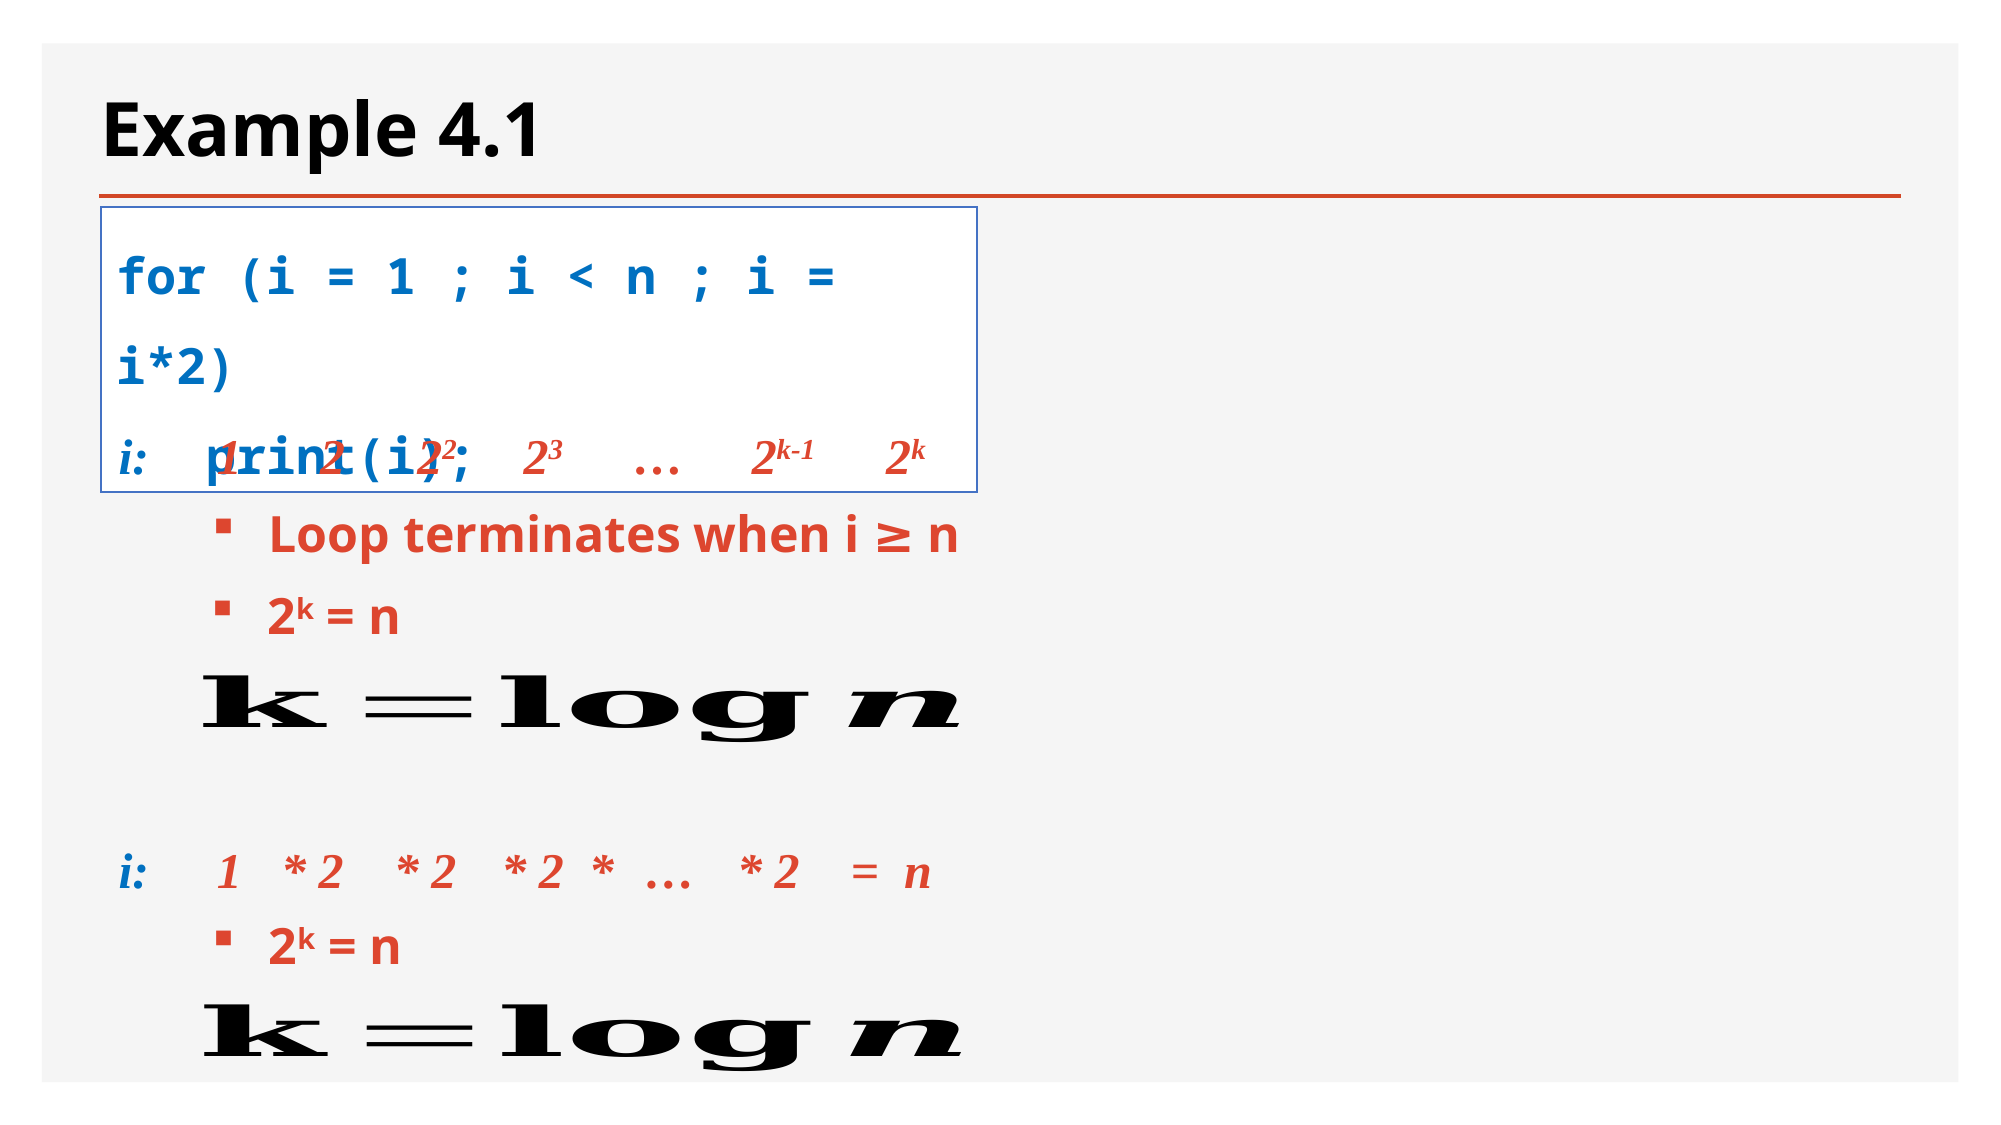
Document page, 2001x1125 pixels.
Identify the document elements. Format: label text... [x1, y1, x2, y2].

text_box * 2 [262, 830, 363, 906]
text_box Loop terminates when i ≥ n [197, 495, 978, 571]
text_box * 2 [374, 830, 472, 906]
text_box … [610, 830, 693, 906]
text_box * 2 * [472, 830, 610, 906]
text_box = n [819, 830, 964, 906]
text_box 2k-1 [723, 416, 844, 493]
text_box for (i = 1 ; i < n ; i = i*2) print(i); [100, 206, 978, 493]
text_box 2k [848, 416, 964, 493]
text_box i: [103, 416, 178, 493]
title Example 4.1 [85, 43, 1897, 179]
text_box * 2 [693, 830, 819, 906]
text_box 2k = n [195, 576, 977, 653]
text_box 22 [386, 416, 488, 493]
text_box 2 [282, 416, 383, 493]
text_box … [599, 416, 719, 493]
text_box 2k = n [197, 906, 978, 983]
text_box 23 [492, 416, 594, 493]
text_box 1 [178, 830, 262, 907]
text_box 1 [178, 416, 280, 493]
text_box i: [103, 830, 178, 907]
